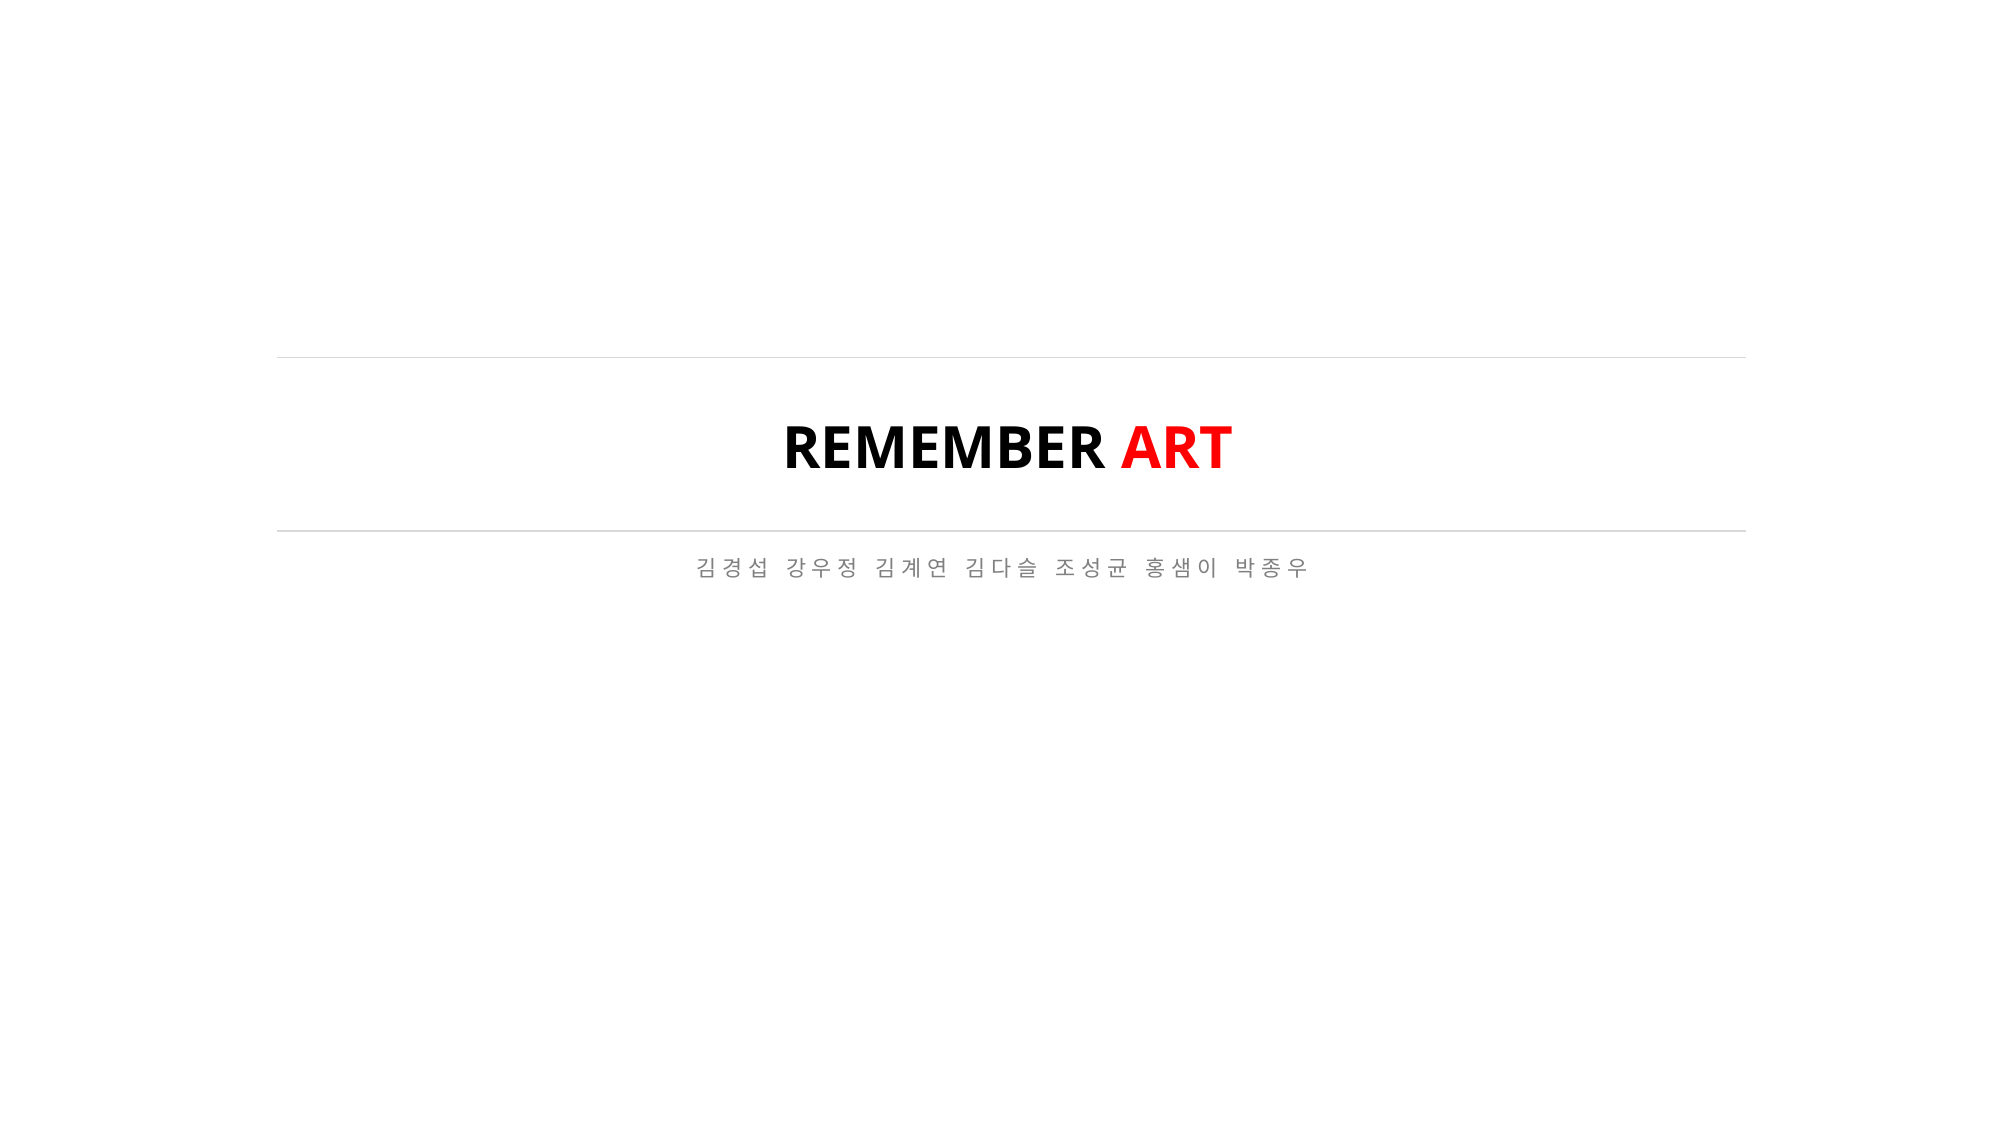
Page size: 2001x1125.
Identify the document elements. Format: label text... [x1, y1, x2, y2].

list 김 경 섭 강 우 정 김 계 연 김 다 슬 조 성 균 홍 샘 이 박 종 우 [276, 546, 1746, 657]
title REMEMBER ART [70, 375, 1945, 515]
